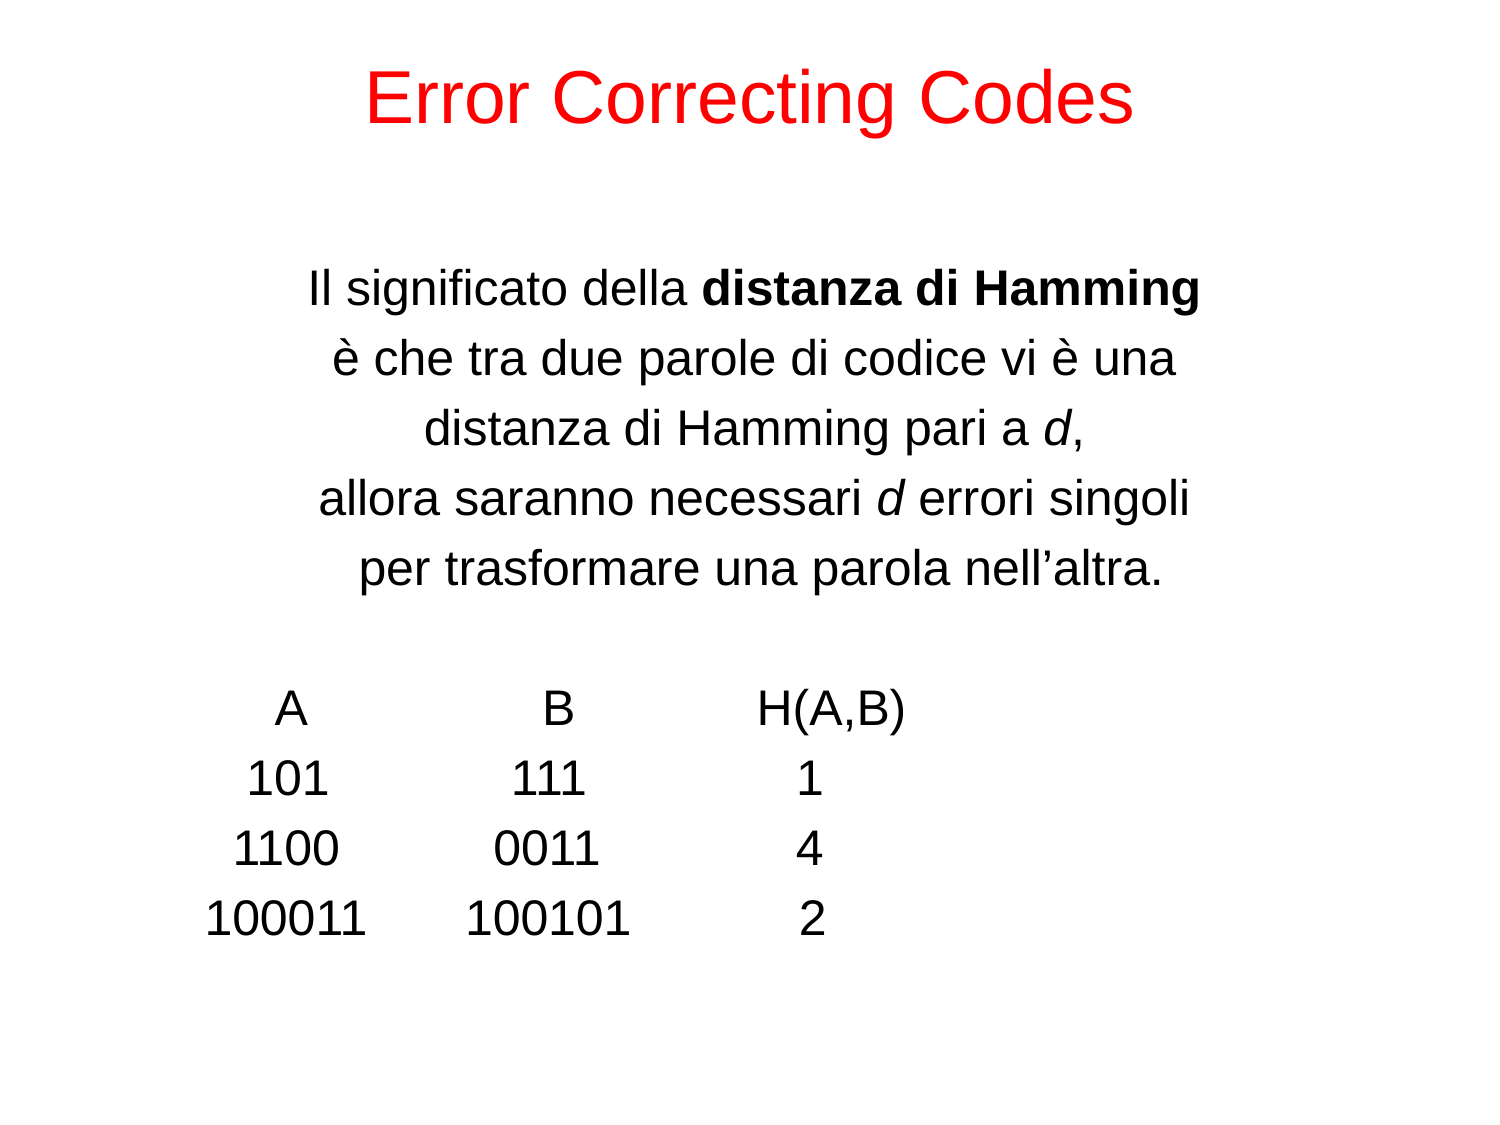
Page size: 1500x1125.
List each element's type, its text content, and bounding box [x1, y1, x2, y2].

title Error Correcting Codes [0, 0, 1500, 188]
list Il significato della distanza di Hamming è che tra due parole di codice vi è una distanza di Hamming pari a d, allora saranno necessari d errori singoli per trasformare una parola nell’altra. A B H(A,B) 101 111 1 1100 0011 4 100011 100101 2 [189, 247, 1334, 984]
